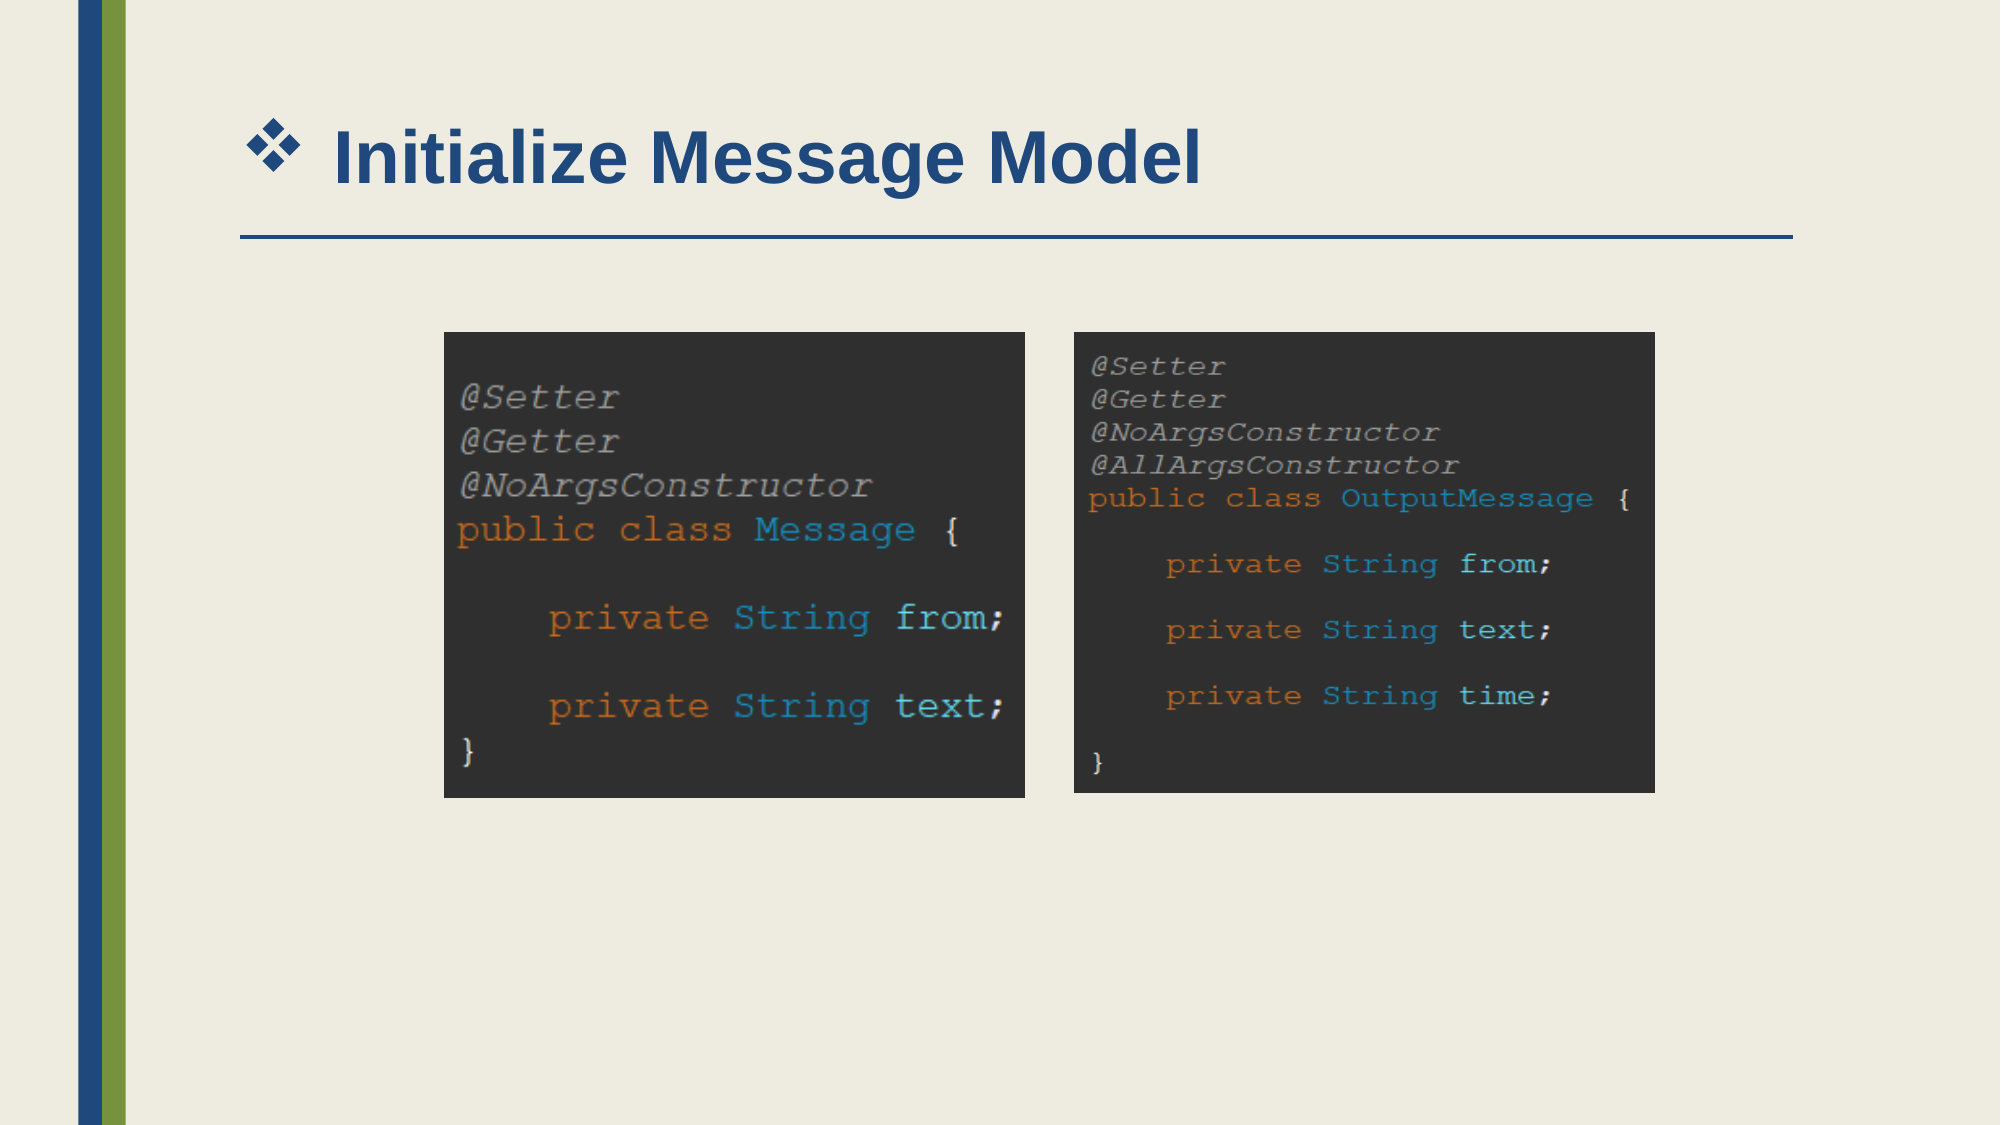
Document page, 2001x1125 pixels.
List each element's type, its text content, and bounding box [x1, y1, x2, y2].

picture [1074, 332, 1655, 793]
picture [444, 332, 1025, 798]
title Initialize Message Model [225, 112, 1800, 231]
